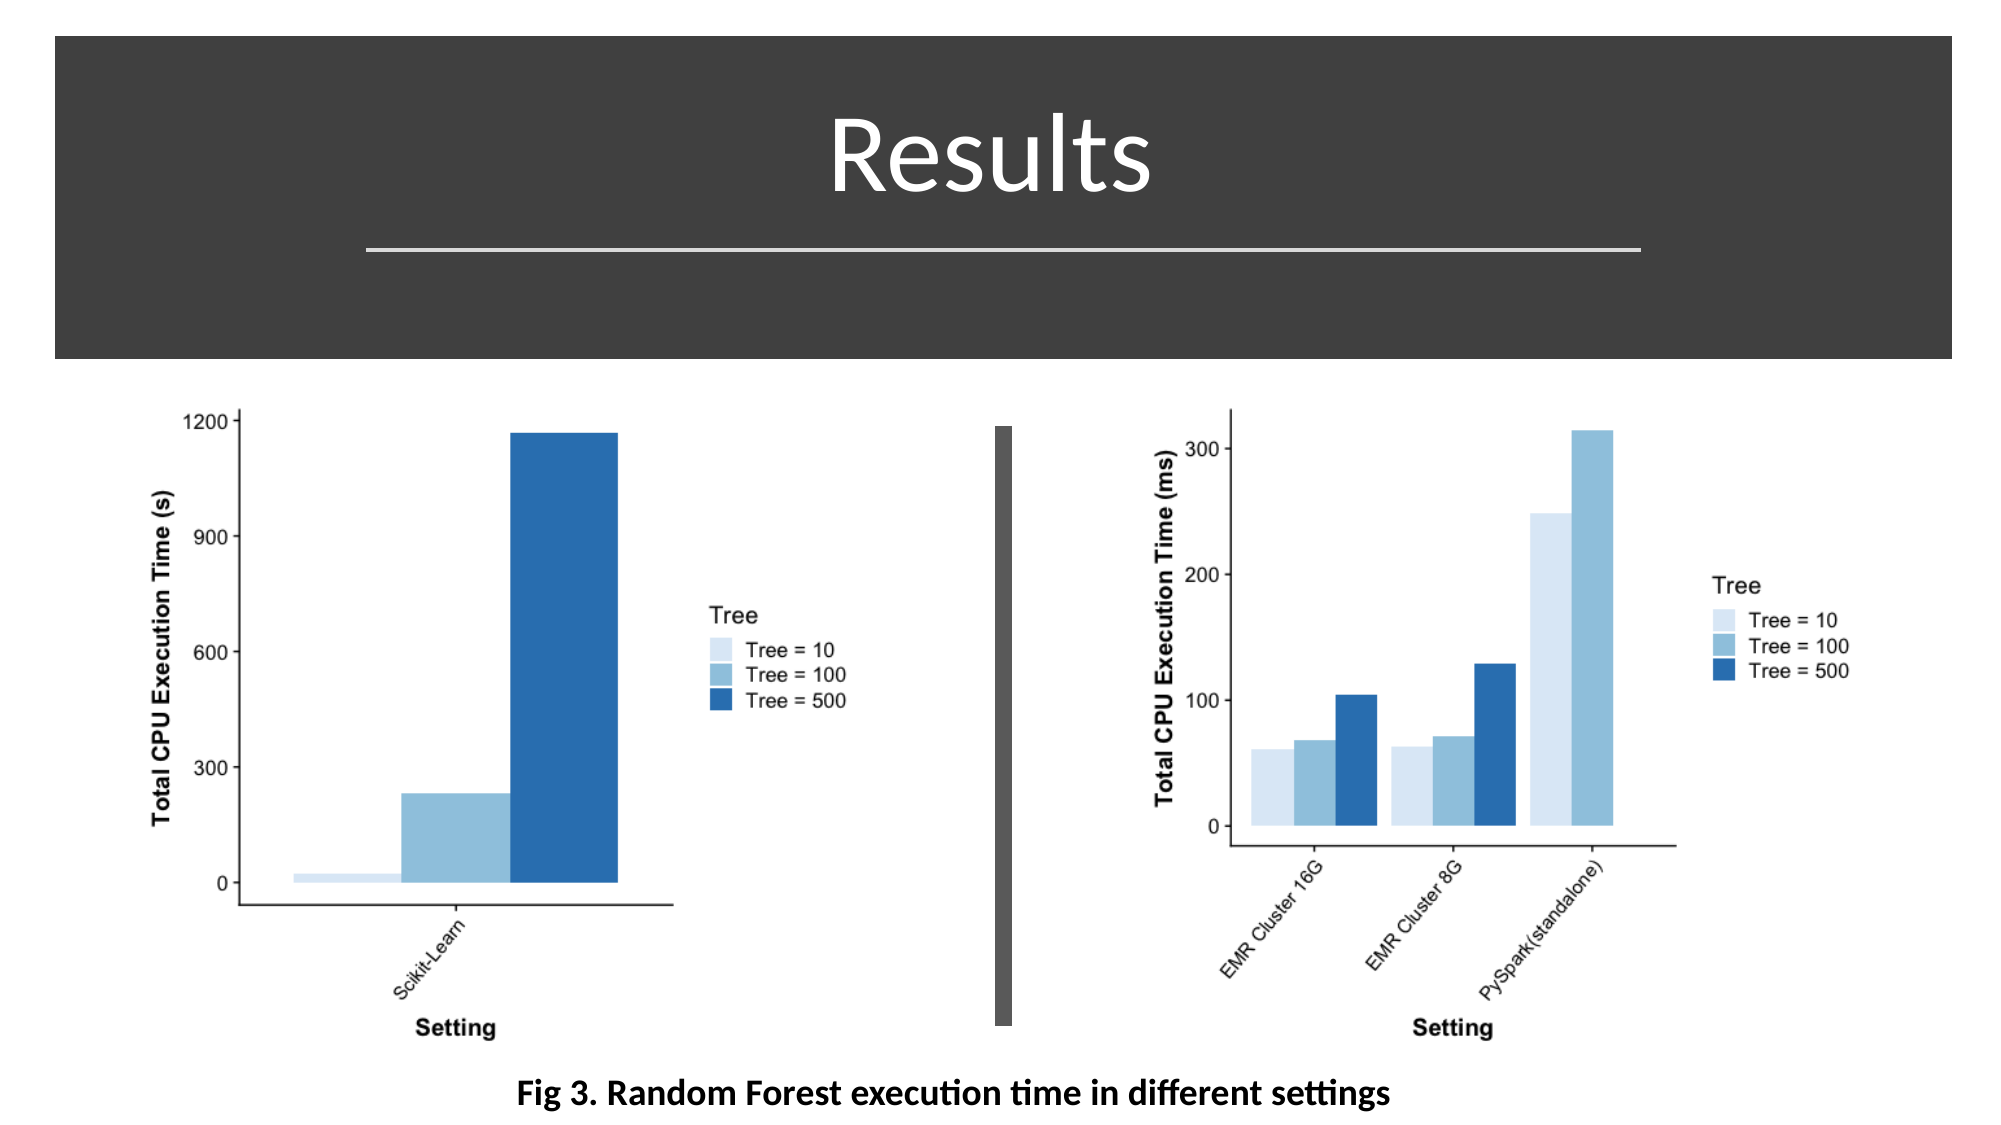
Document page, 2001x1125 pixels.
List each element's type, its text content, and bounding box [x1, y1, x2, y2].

text_box [65, 46, 1942, 349]
picture [133, 397, 871, 1055]
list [1136, 397, 1874, 1055]
text_box Fig 3. Random Forest execution time in different settings [501, 1060, 1520, 1121]
title Results [89, 71, 1917, 224]
